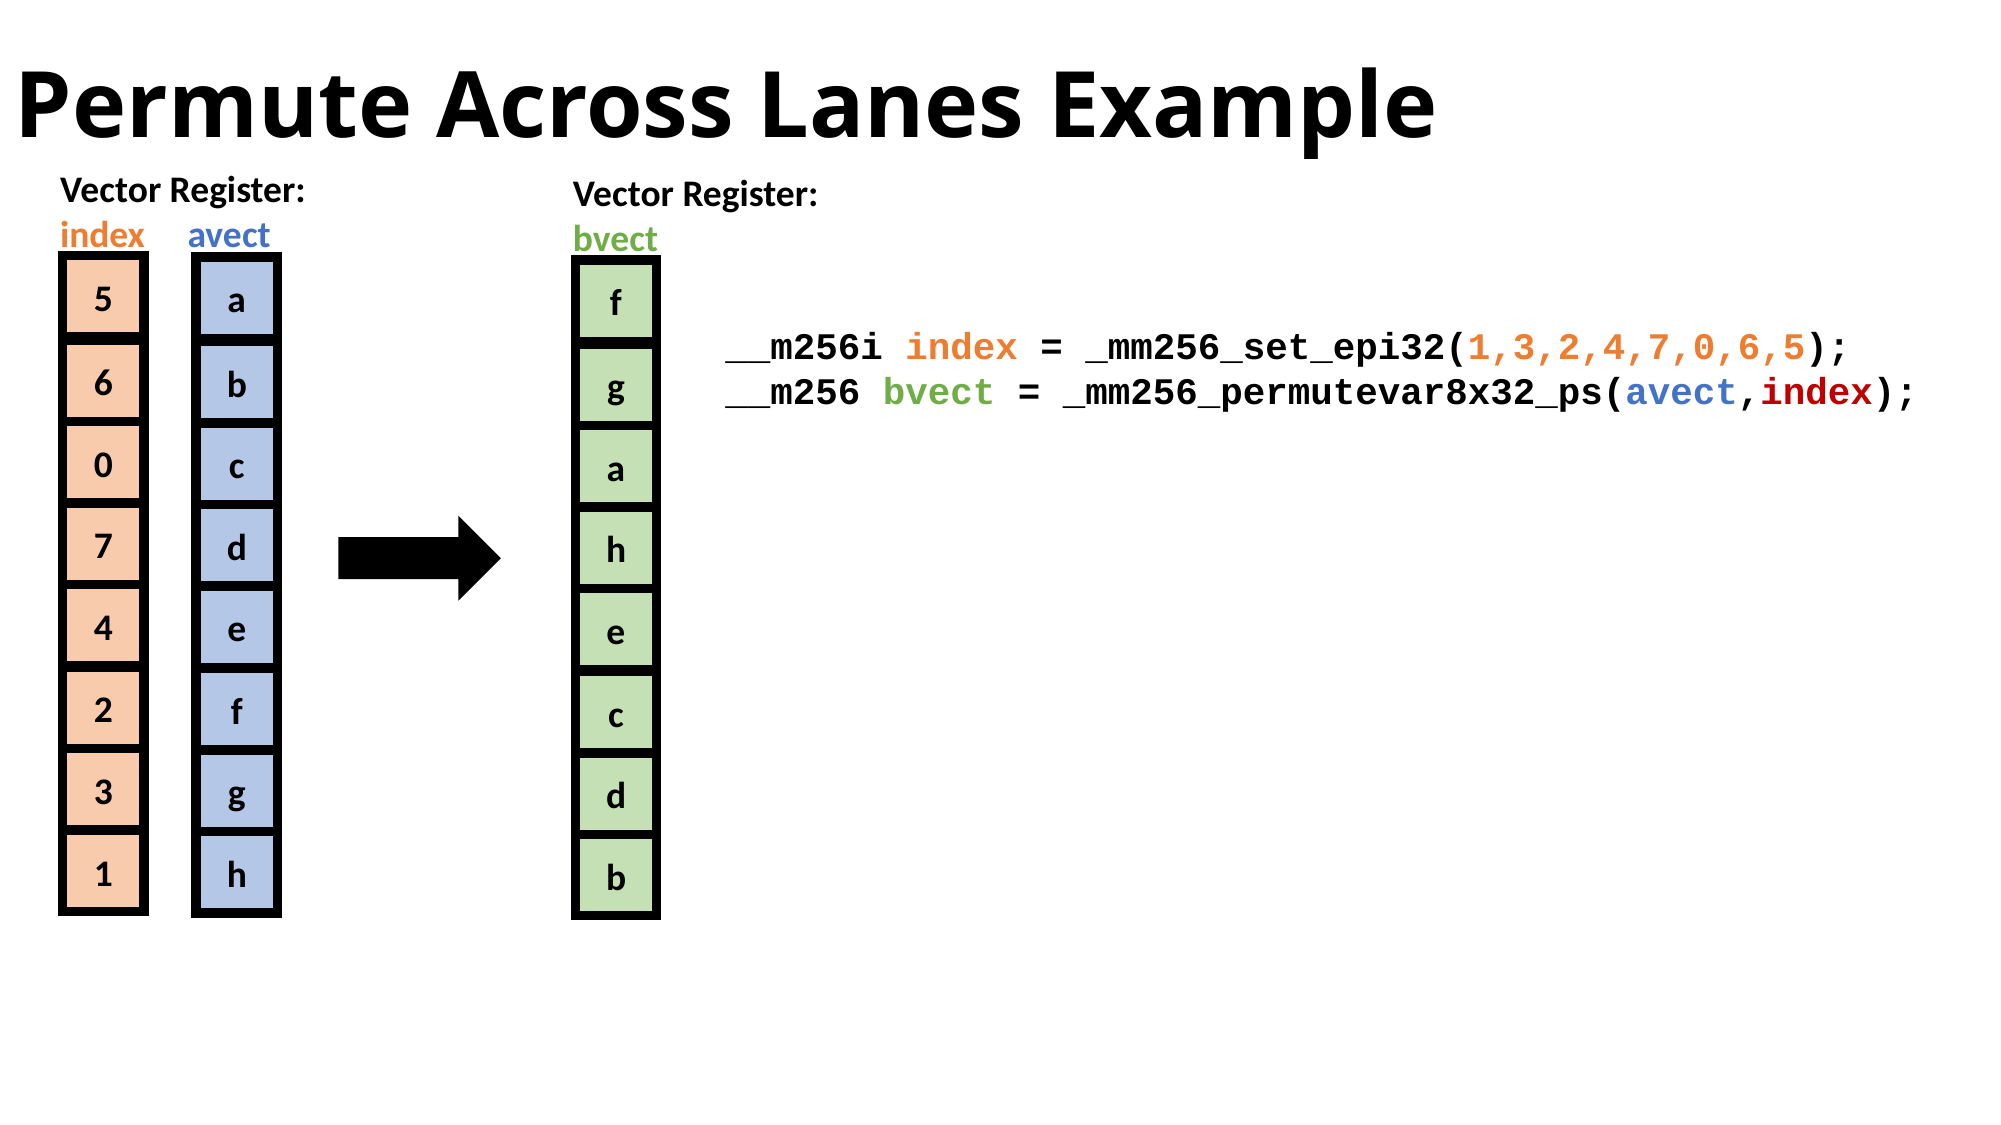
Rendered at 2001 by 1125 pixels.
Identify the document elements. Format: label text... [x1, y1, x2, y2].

text_box 6 [62, 339, 145, 420]
text_box a [574, 425, 658, 506]
text_box d [195, 503, 278, 585]
text_box 5 [62, 255, 145, 338]
text_box h [195, 831, 278, 914]
text_box f [195, 668, 278, 749]
text_box 3 [62, 748, 145, 829]
text_box h [574, 506, 658, 588]
text_box d [574, 752, 658, 833]
text_box e [574, 588, 658, 670]
text_box a [195, 256, 278, 340]
text_box __m256i index = _mm256_set_epi32(1,3,2,4,7,0,6,5); __m256 bvect = _mm256_permutevar8x32_ps(avect,index); [710, 314, 1985, 510]
text_box e [195, 585, 278, 668]
text_box 7 [62, 502, 145, 583]
text_box g [195, 749, 278, 831]
title Permute Across Lanes Example [0, 0, 1725, 217]
text_box [338, 515, 501, 601]
text_box f [574, 259, 658, 342]
text_box 1 [62, 829, 145, 913]
text_box b [574, 833, 658, 917]
text_box 2 [62, 666, 145, 748]
text_box g [574, 343, 658, 425]
text_box c [574, 670, 658, 752]
text_box Vector Register: bvect [557, 161, 862, 267]
text_box b [195, 340, 278, 422]
text_box Vector Register: index avect [45, 157, 350, 263]
text_box c [195, 422, 278, 503]
text_box 0 [62, 420, 145, 502]
text_box 4 [62, 583, 145, 666]
